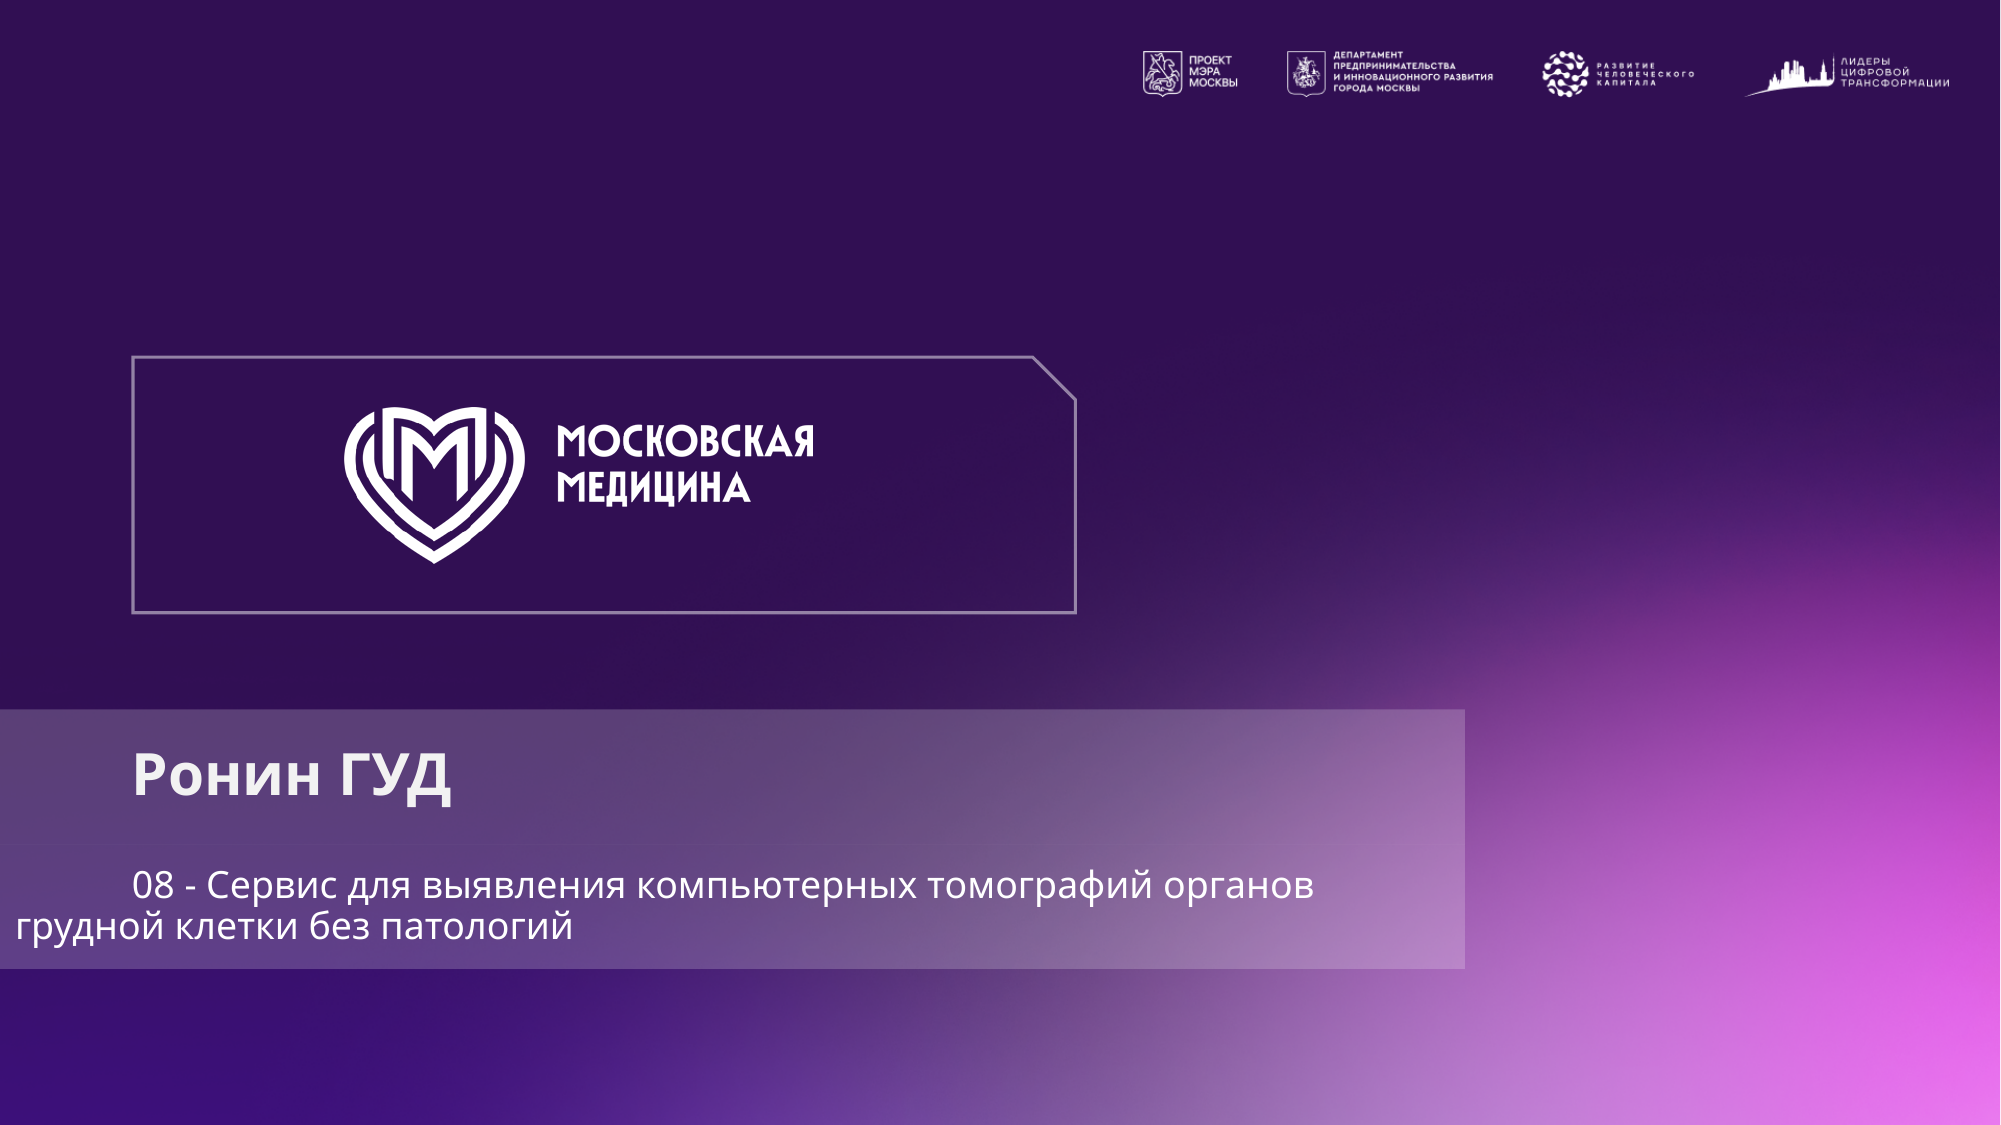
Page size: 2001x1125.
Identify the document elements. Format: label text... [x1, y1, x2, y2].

title Ронин ГУД [0, 709, 1465, 844]
list 08 - Сервис для выявления компьютерных томографий органов грудной клетки без патологий [0, 844, 1465, 969]
text_box [132, 356, 1077, 614]
picture [0, 0, 2001, 1125]
